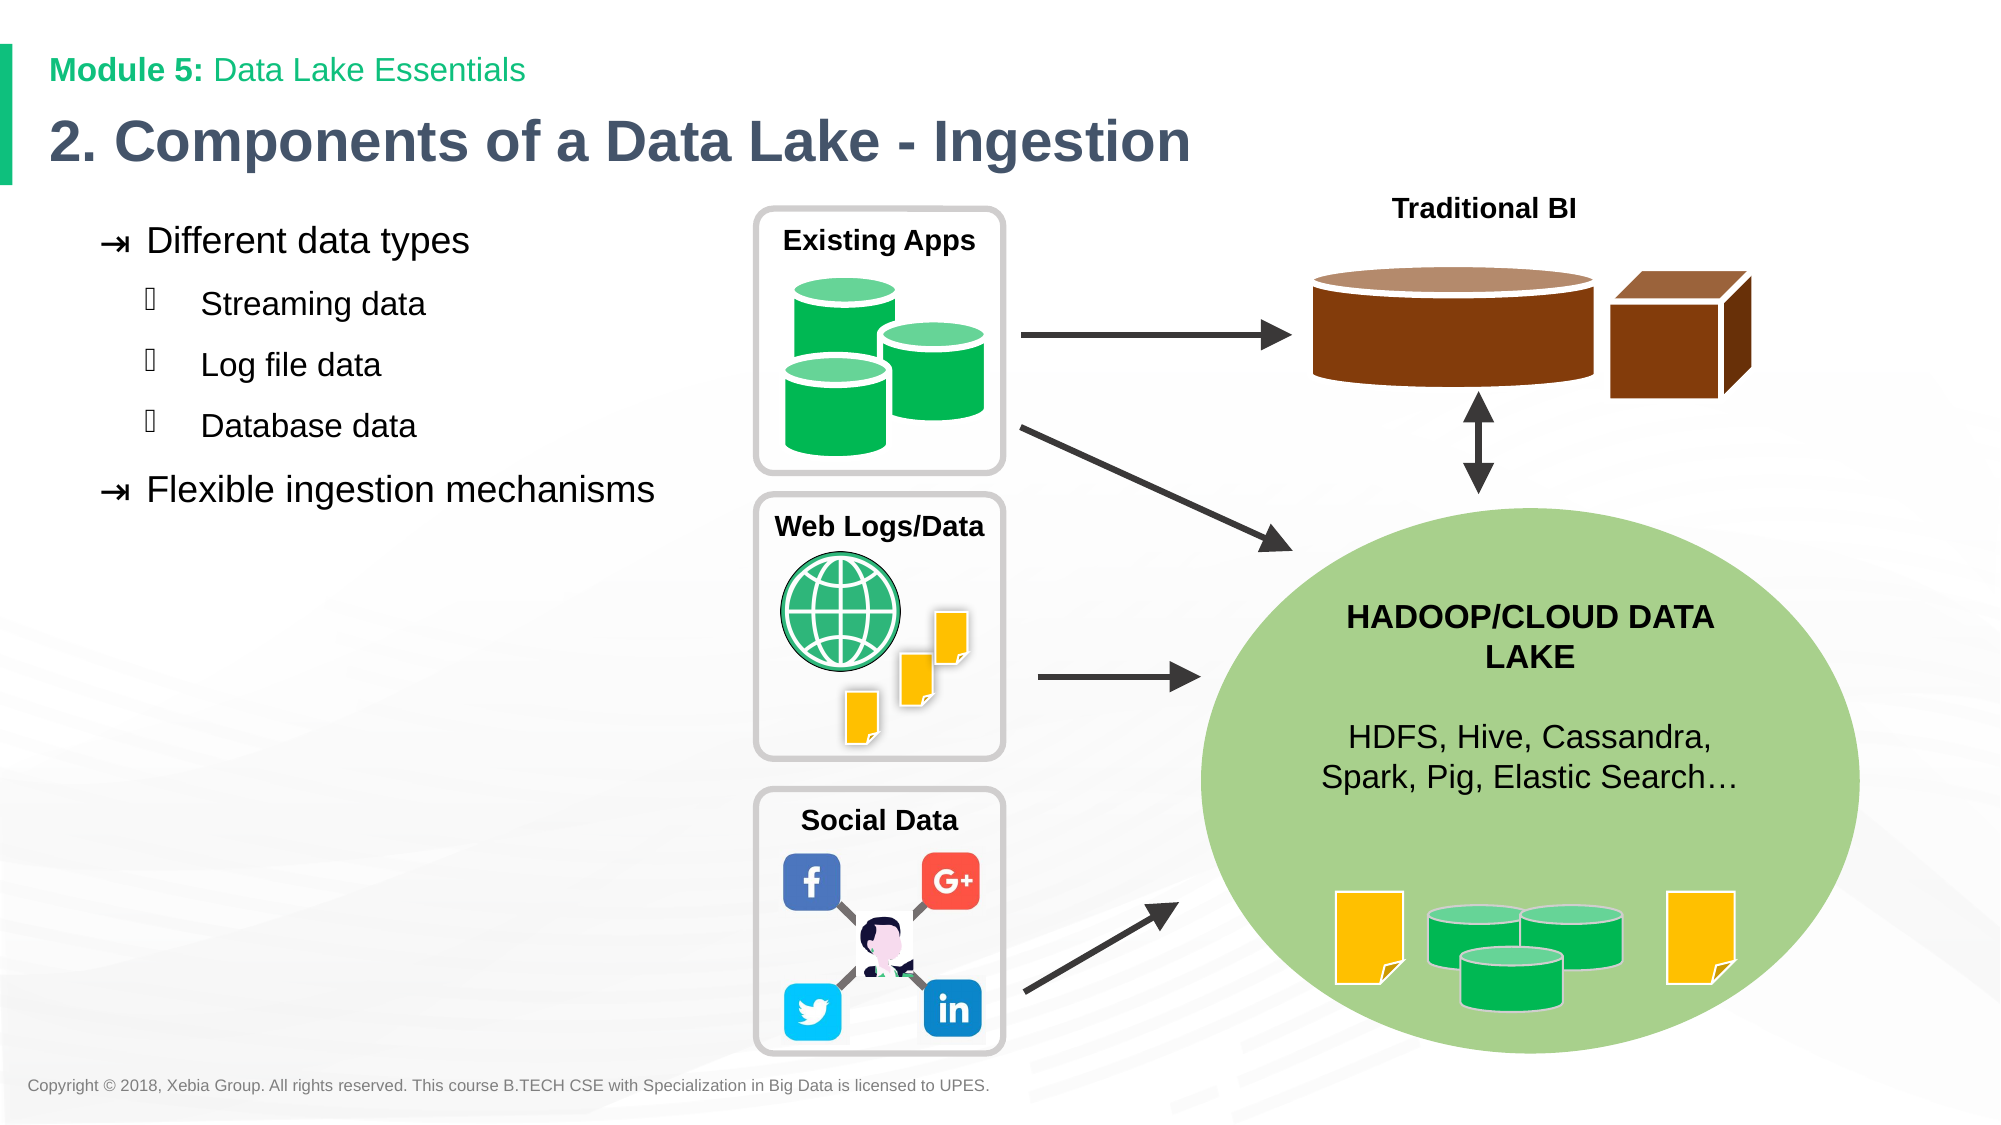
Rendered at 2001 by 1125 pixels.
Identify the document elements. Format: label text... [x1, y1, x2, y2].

list Module 5: Data Lake Essentials [34, 44, 1760, 94]
picture [0, 0, 2000, 1125]
list Different data types Streaming data Log file data Database data Flexible ingestion mechanisms [84, 214, 750, 1009]
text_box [755, 181, 1860, 1054]
title 2. Components of a Data Lake - Ingestion [34, 103, 1760, 185]
